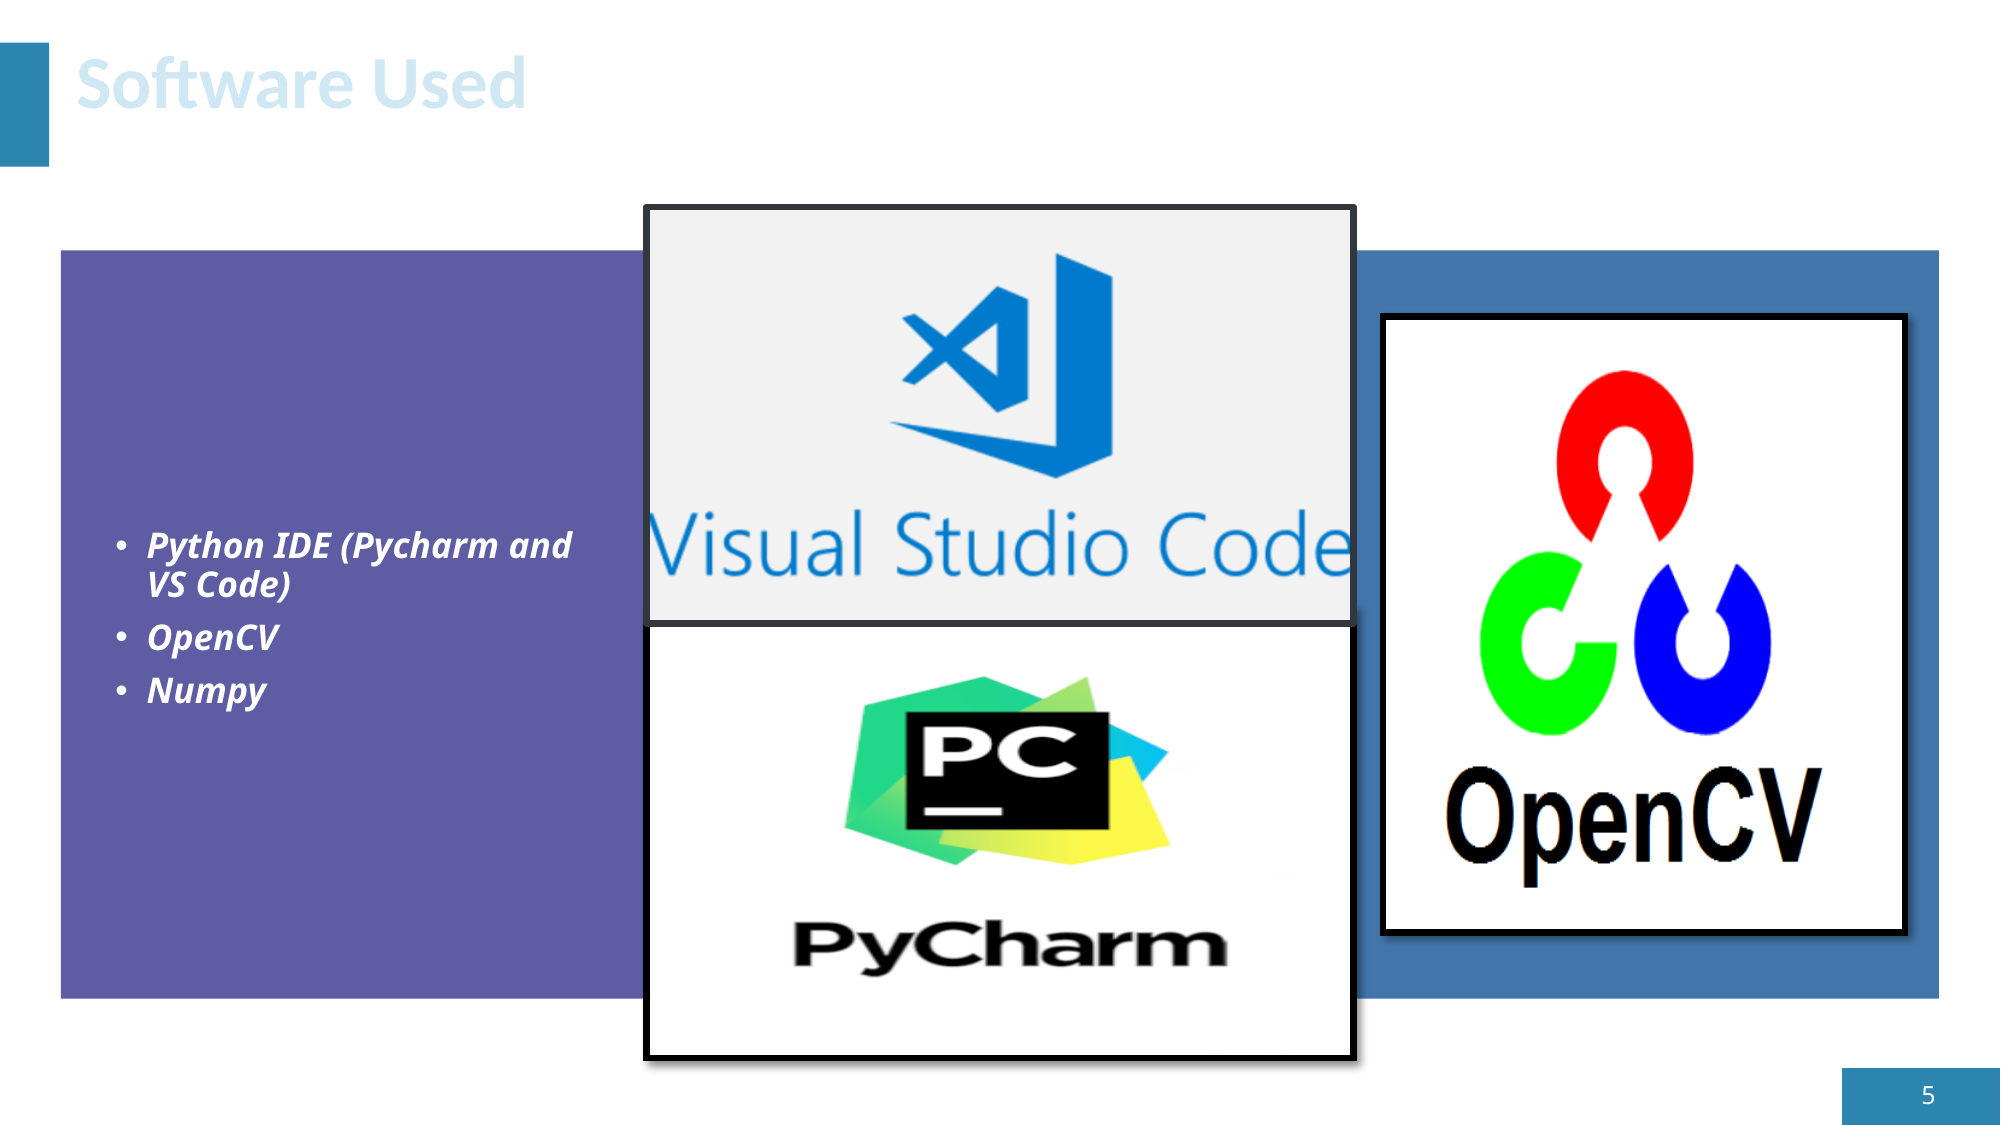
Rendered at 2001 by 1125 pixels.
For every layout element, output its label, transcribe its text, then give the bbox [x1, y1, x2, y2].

picture [649, 209, 1351, 1056]
title Software Used [60, 22, 1951, 147]
list Python IDE (Pycharm and VS Code) OpenCV Numpy [100, 520, 616, 719]
slide_number 5 [1889, 1079, 1951, 1114]
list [1386, 319, 1902, 930]
